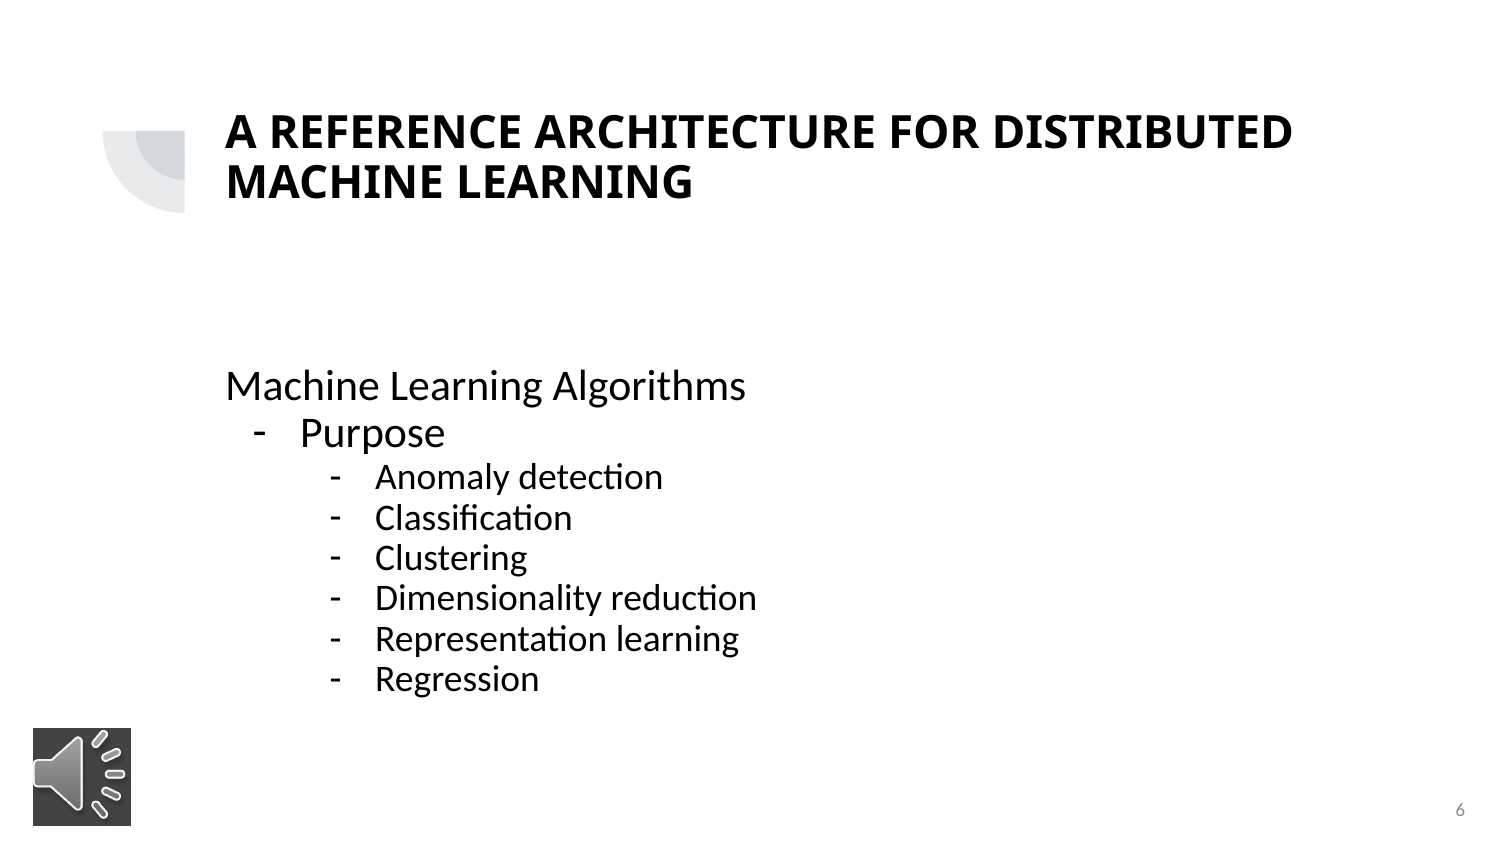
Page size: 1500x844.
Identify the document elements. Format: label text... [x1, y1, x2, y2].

picture [31, 726, 132, 828]
slide_number 6 [1386, 777, 1477, 842]
list Machine Learning Algorithms Purpose Anomaly detection Classification Clustering Dimensionality reduction Representation learning Regression [213, 351, 1368, 769]
title A REFERENCE ARCHITECTURE FOR DISTRIBUTED MACHINE LEARNING [213, 98, 1368, 263]
